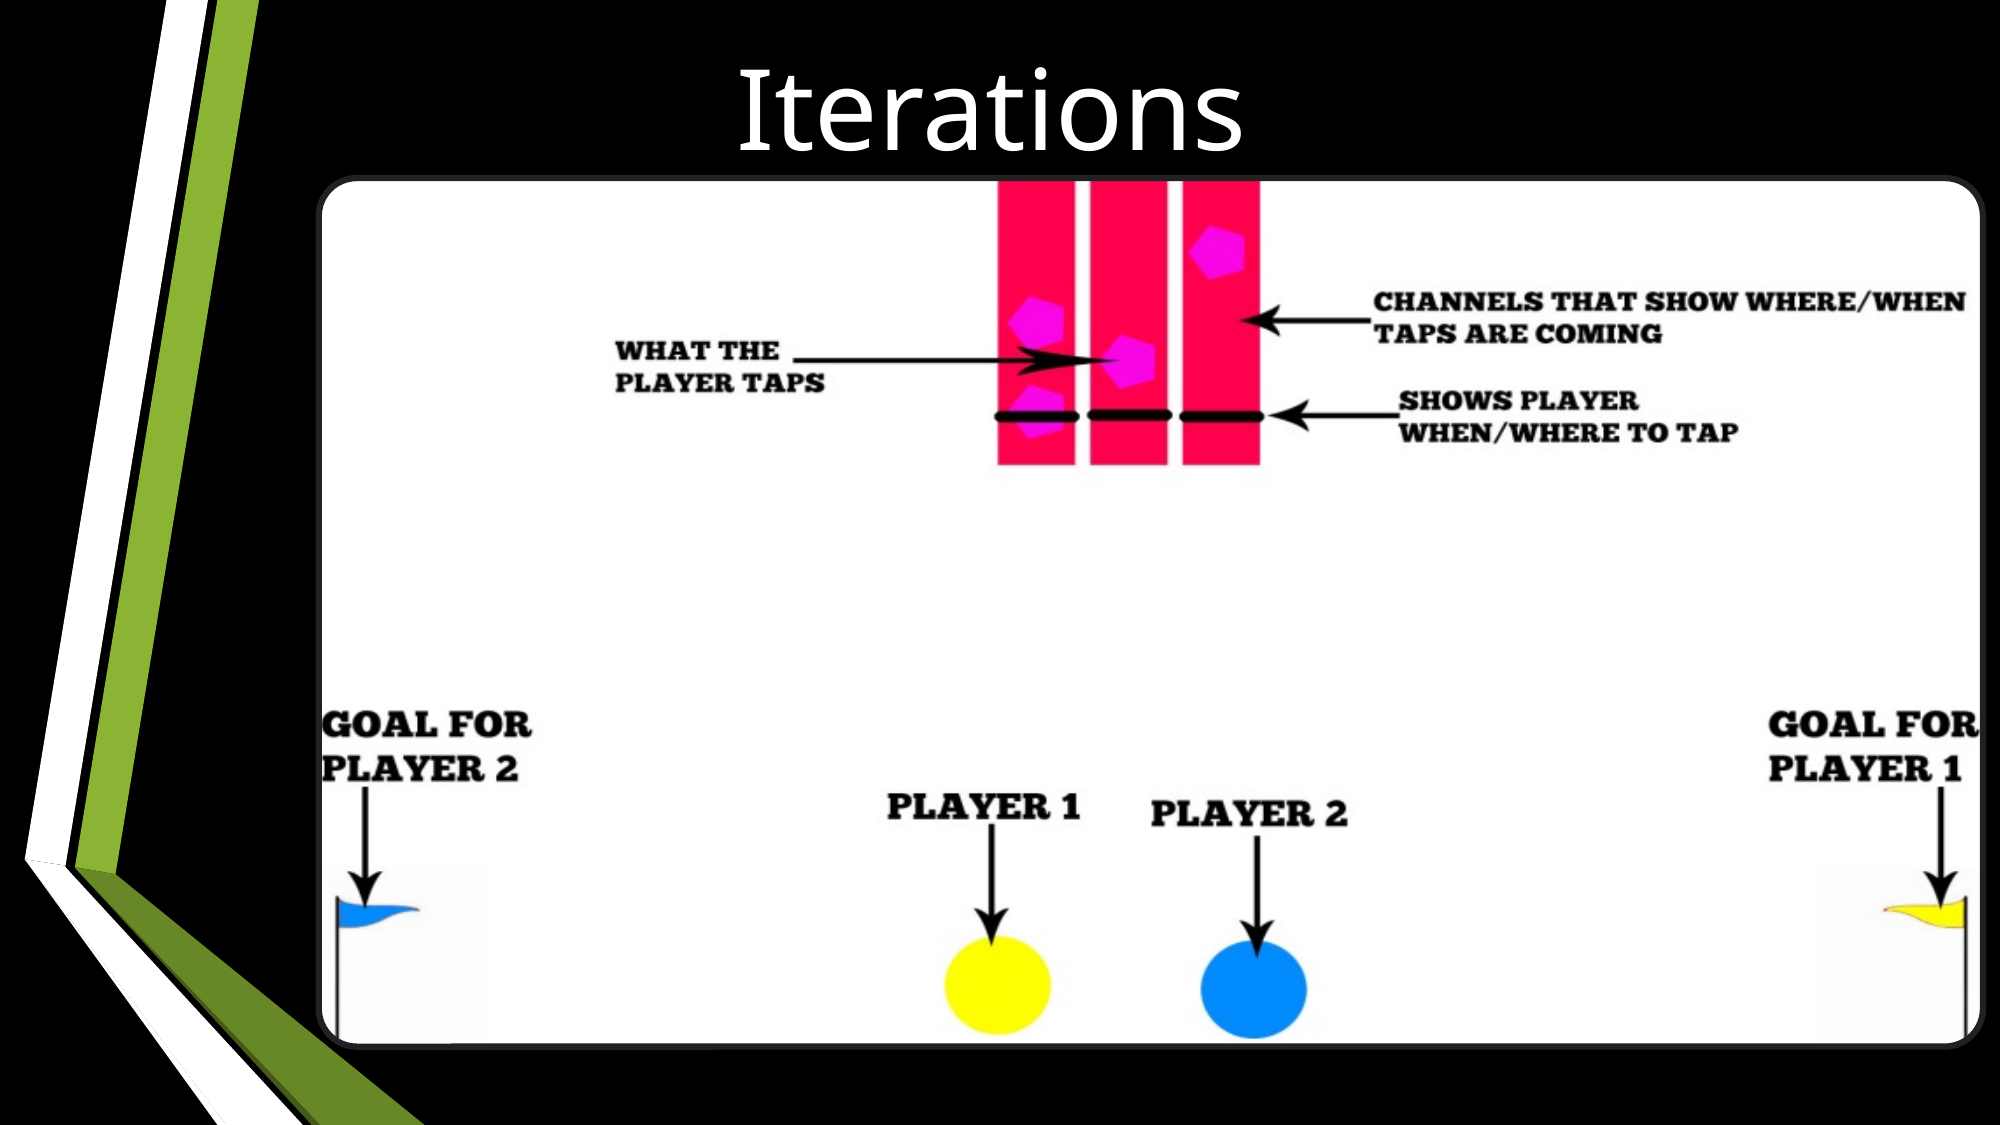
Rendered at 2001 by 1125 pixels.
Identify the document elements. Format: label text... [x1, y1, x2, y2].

title Iterations [678, 0, 1305, 177]
picture [318, 177, 1984, 1047]
